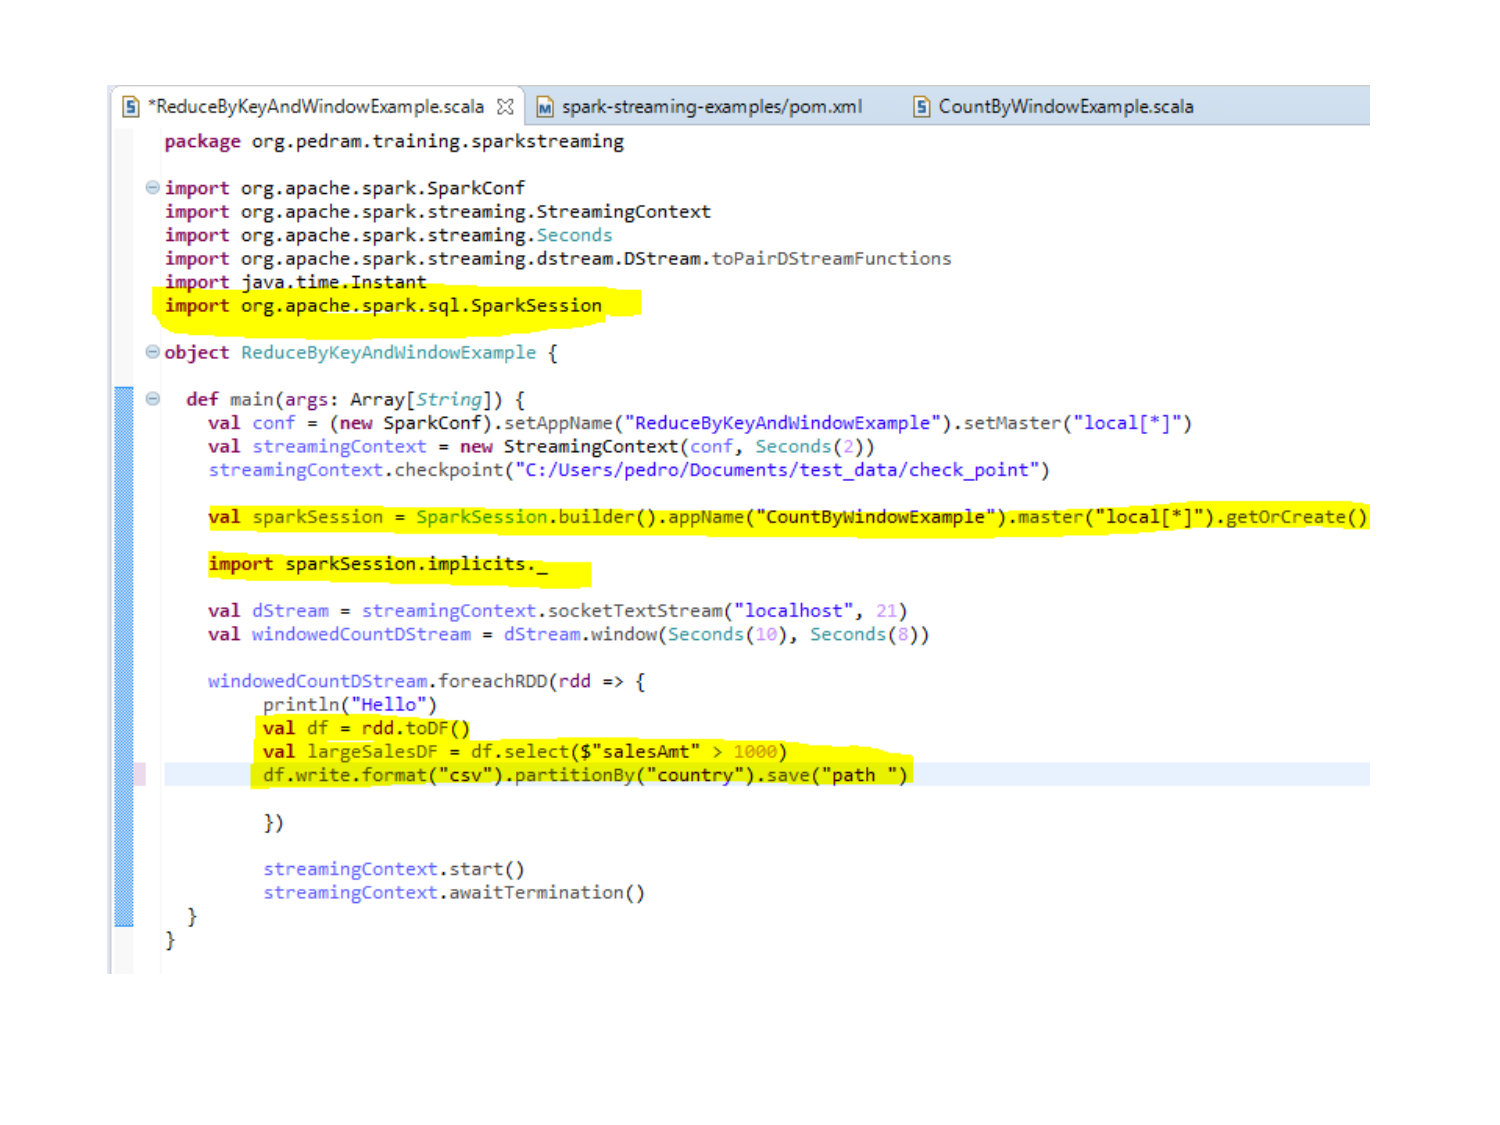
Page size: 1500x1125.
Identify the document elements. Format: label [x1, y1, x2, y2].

picture [106, 85, 1370, 974]
